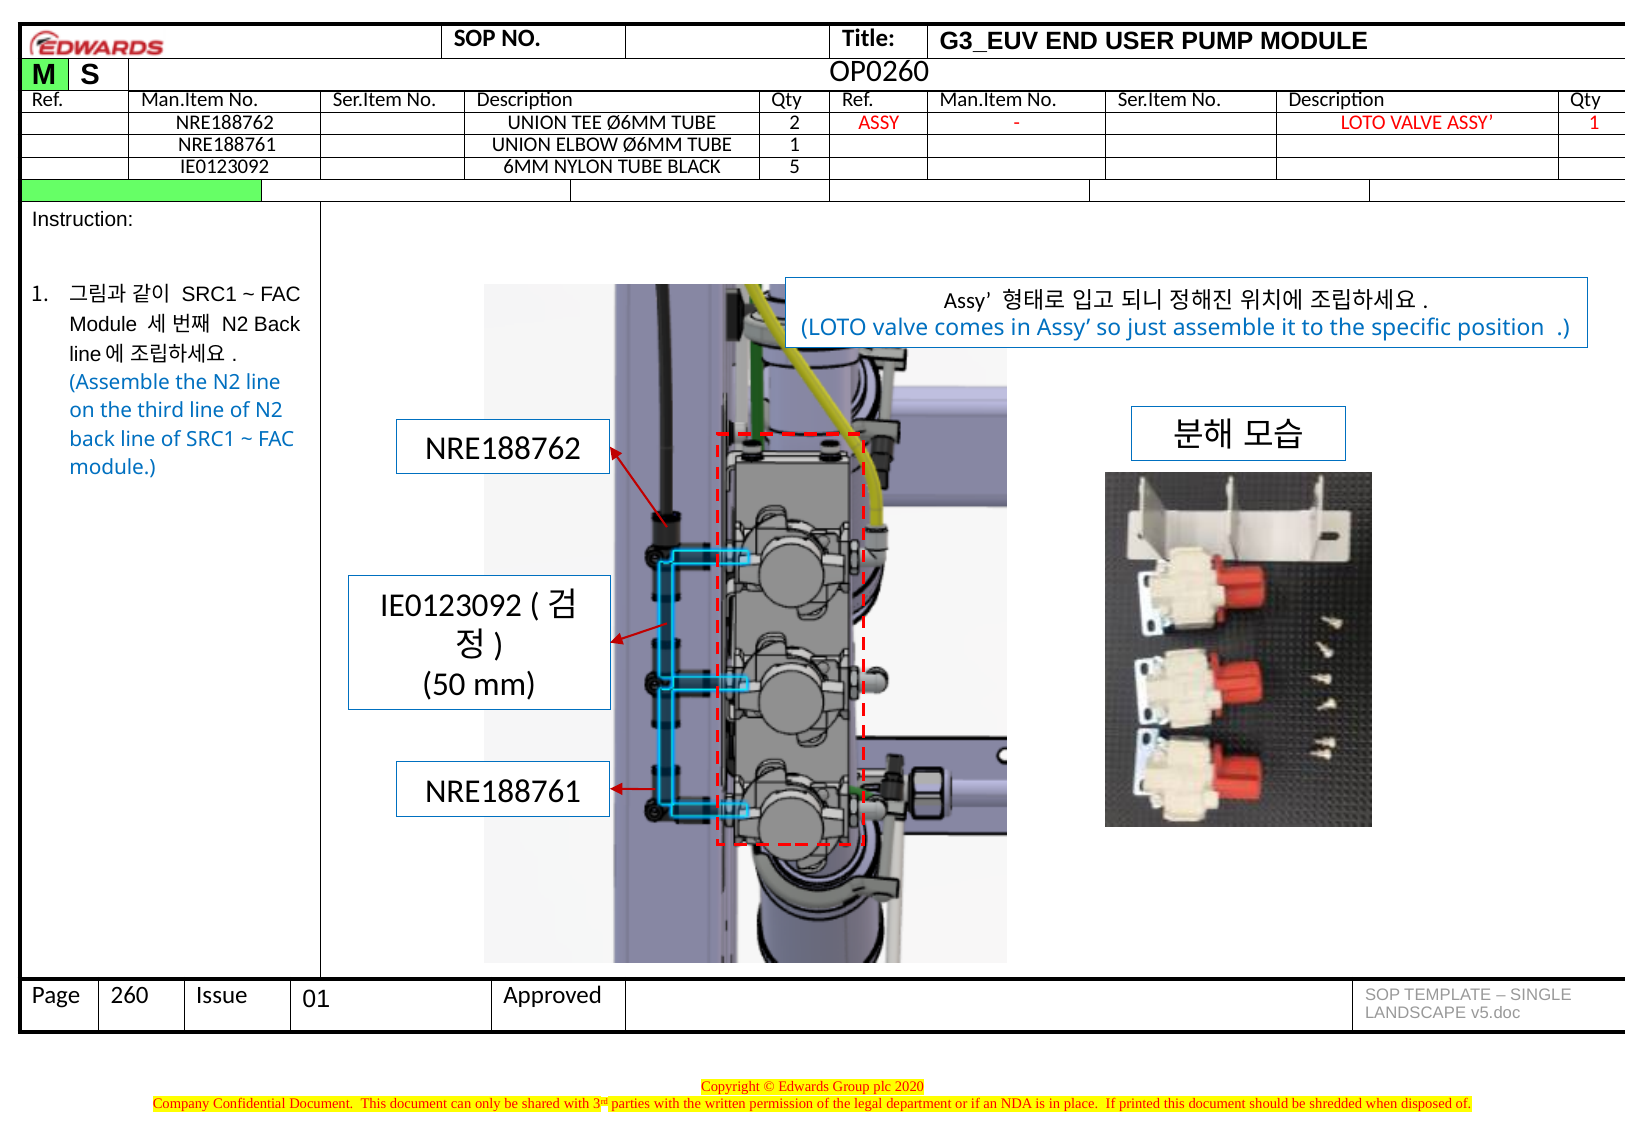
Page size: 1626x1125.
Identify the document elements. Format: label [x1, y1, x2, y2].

table_cell [830, 180, 1089, 201]
table_cell [465, 113, 759, 134]
table_cell [22, 158, 128, 179]
table_header [626, 26, 829, 58]
table_cell [22, 113, 128, 134]
table_cell [1277, 113, 1558, 134]
table_cell [1559, 158, 1625, 179]
table_cell [928, 113, 1105, 134]
table_cell [1370, 180, 1625, 201]
picture [29, 28, 166, 58]
table_cell [760, 92, 829, 112]
table_cell [69, 59, 128, 90]
table_cell [291, 981, 491, 1030]
table_cell [22, 202, 320, 977]
table_cell [1559, 92, 1625, 112]
table_cell [262, 180, 570, 201]
table_cell [760, 135, 829, 157]
table_cell [626, 981, 1352, 1030]
table_cell [928, 92, 1105, 112]
table_cell [571, 180, 829, 201]
table_cell [465, 135, 759, 157]
text_box [348, 575, 484, 710]
table_cell [492, 981, 625, 1030]
table_cell [830, 92, 927, 112]
table_cell [1106, 158, 1276, 179]
table_cell [321, 113, 464, 134]
table_cell [22, 180, 261, 201]
table_cell [1106, 92, 1276, 112]
table_cell [321, 135, 464, 157]
table_cell [1277, 158, 1558, 179]
table_cell [22, 91, 128, 112]
table_cell [1106, 113, 1276, 134]
table_cell [129, 113, 320, 134]
picture [484, 284, 1007, 963]
table_cell [1277, 92, 1558, 112]
table_cell [465, 158, 759, 179]
table_cell [1559, 135, 1625, 157]
table_cell [129, 135, 320, 157]
picture [1105, 471, 1372, 827]
table_cell [321, 158, 464, 179]
table_cell [465, 92, 759, 112]
table_cell [1090, 180, 1369, 201]
table_header [442, 26, 625, 58]
table_header [928, 26, 1625, 58]
table_cell [22, 135, 128, 157]
table_header [22, 26, 441, 58]
table_cell [129, 59, 1625, 90]
table_cell [830, 158, 927, 179]
table_cell [1559, 113, 1625, 134]
table_cell [22, 59, 68, 90]
table_cell [321, 202, 1625, 977]
table_cell [185, 981, 290, 1030]
table_cell [321, 92, 464, 112]
table_cell [1277, 135, 1558, 157]
text_box [396, 419, 484, 474]
table_cell [129, 158, 320, 179]
table_cell [1353, 981, 1625, 1030]
text_box [785, 277, 1588, 348]
table_header [830, 26, 927, 58]
table_cell [760, 158, 829, 179]
text_box [37, 1069, 1588, 1120]
text_box [396, 761, 484, 817]
table_cell [1106, 135, 1276, 157]
table_cell [928, 135, 1105, 157]
table_cell [928, 158, 1105, 179]
table_cell [830, 135, 927, 157]
table_cell [760, 113, 829, 134]
table_cell [22, 981, 98, 1030]
text_box [610, 447, 667, 528]
table_cell [99, 981, 184, 1030]
text_box [1131, 406, 1346, 461]
table_cell [129, 92, 320, 112]
table_cell [830, 113, 927, 134]
